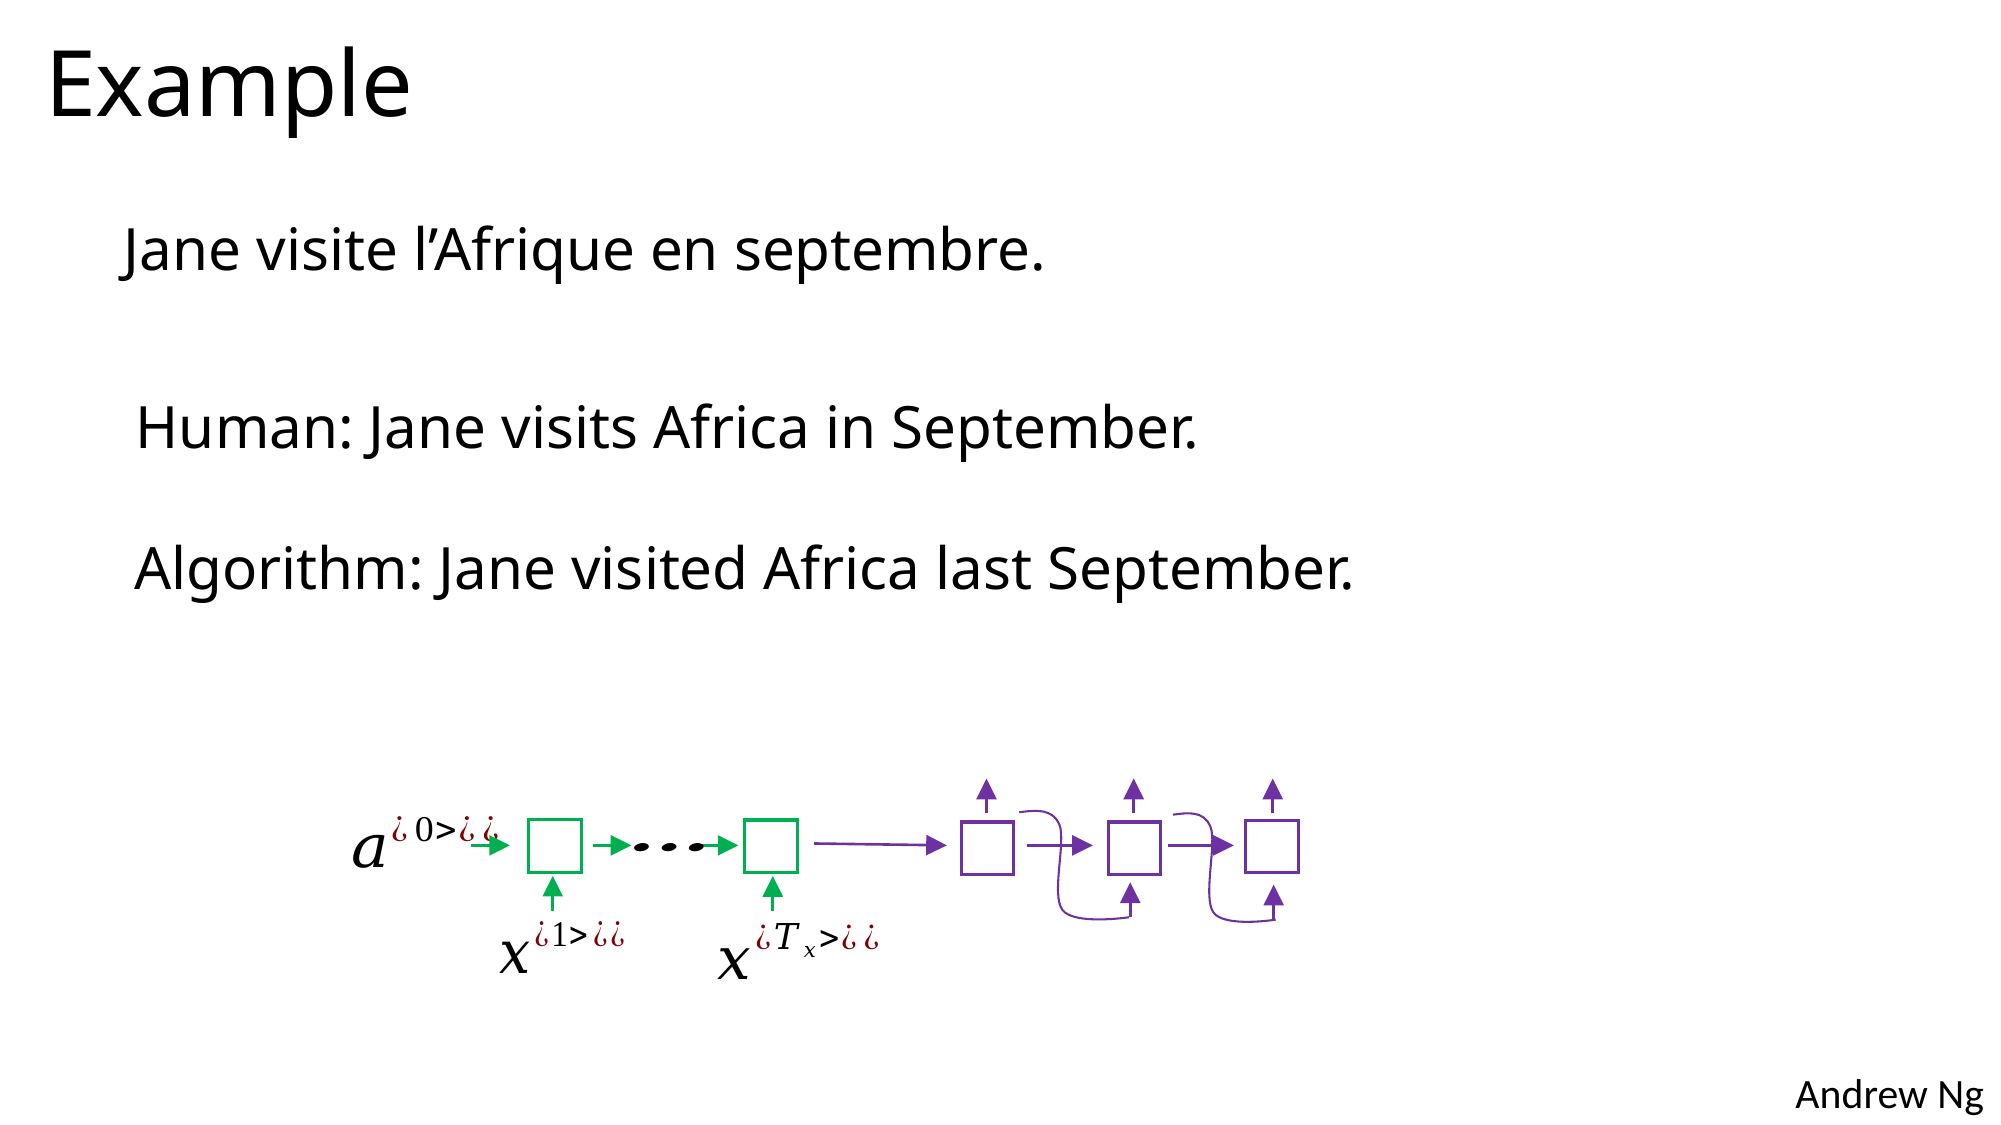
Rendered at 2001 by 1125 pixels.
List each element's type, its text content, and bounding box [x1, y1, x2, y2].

title Example [30, 29, 2000, 248]
text_box Algorithm: Jane visited Africa last September. [119, 523, 1371, 609]
text_box Jane visite l’Afrique en septembre. [109, 204, 1061, 290]
text_box Human: Jane visits Africa in September. [121, 383, 1215, 469]
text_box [351, 778, 1299, 992]
